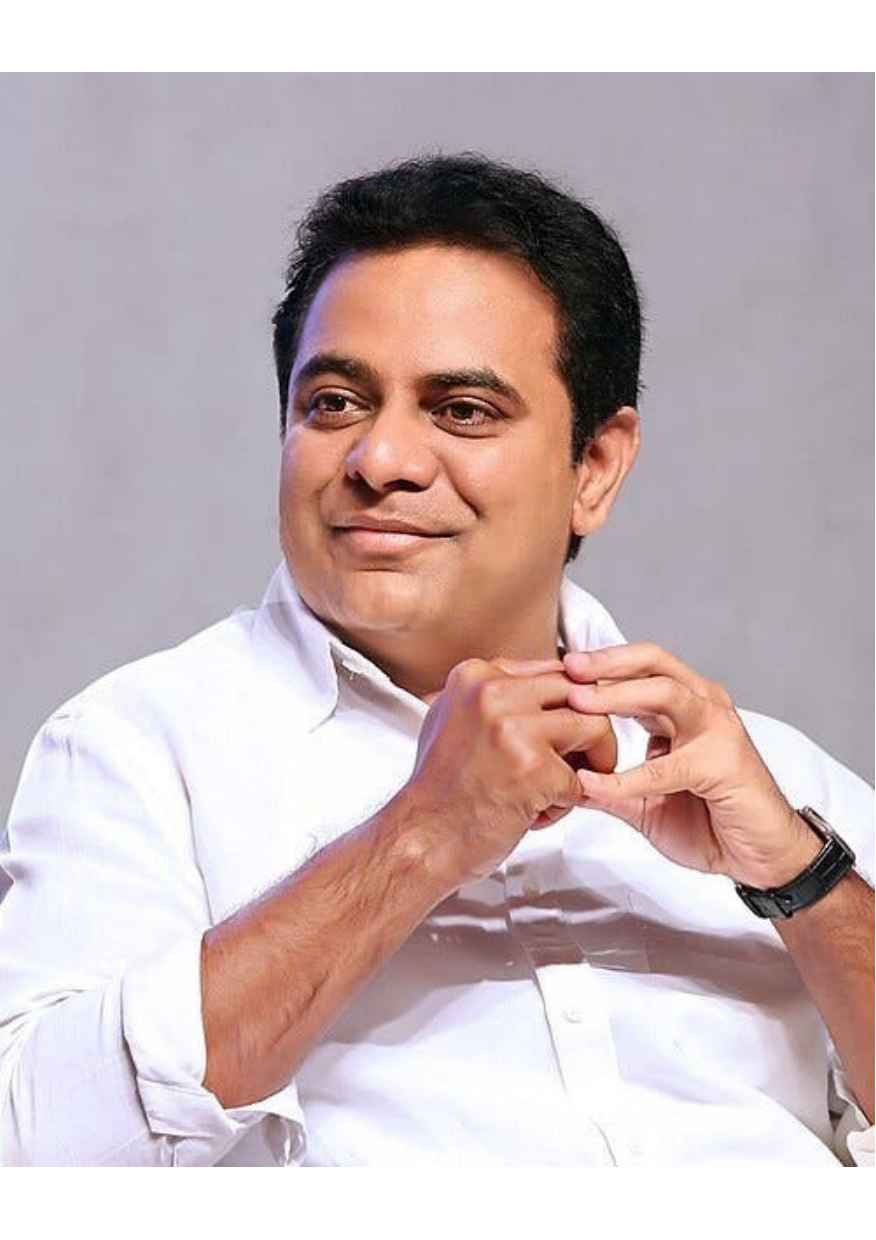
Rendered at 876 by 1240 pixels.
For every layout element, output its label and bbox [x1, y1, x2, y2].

picture [0, 72, 875, 1167]
